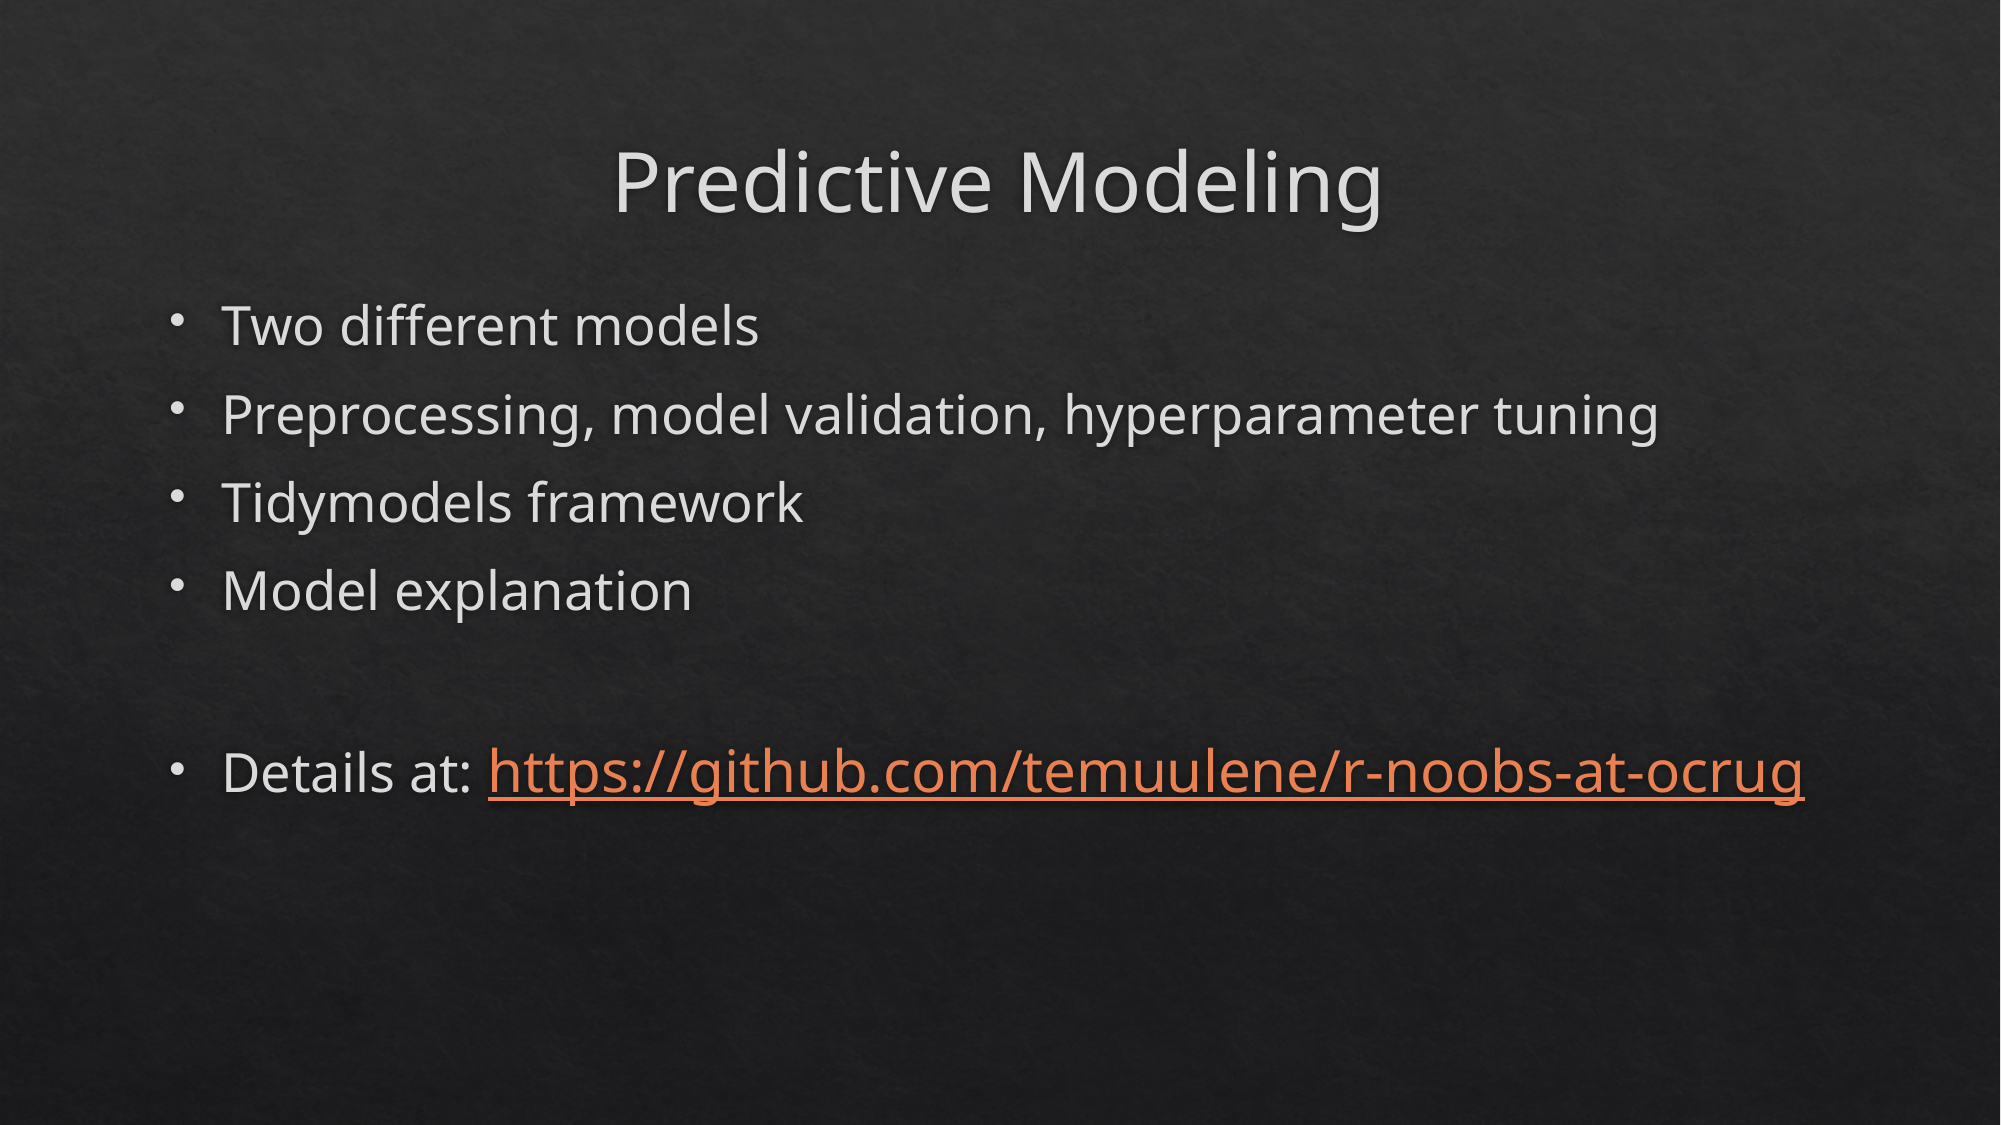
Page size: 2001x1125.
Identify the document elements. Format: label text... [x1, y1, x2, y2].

list Two different models Preprocessing, model validation, hyperparameter tuning Tidymodels framework Model explanation Details at: https://github.com/temuulene/r-noobs-at-ocrug [149, 284, 1849, 950]
title Predictive Modeling [149, 99, 1849, 260]
